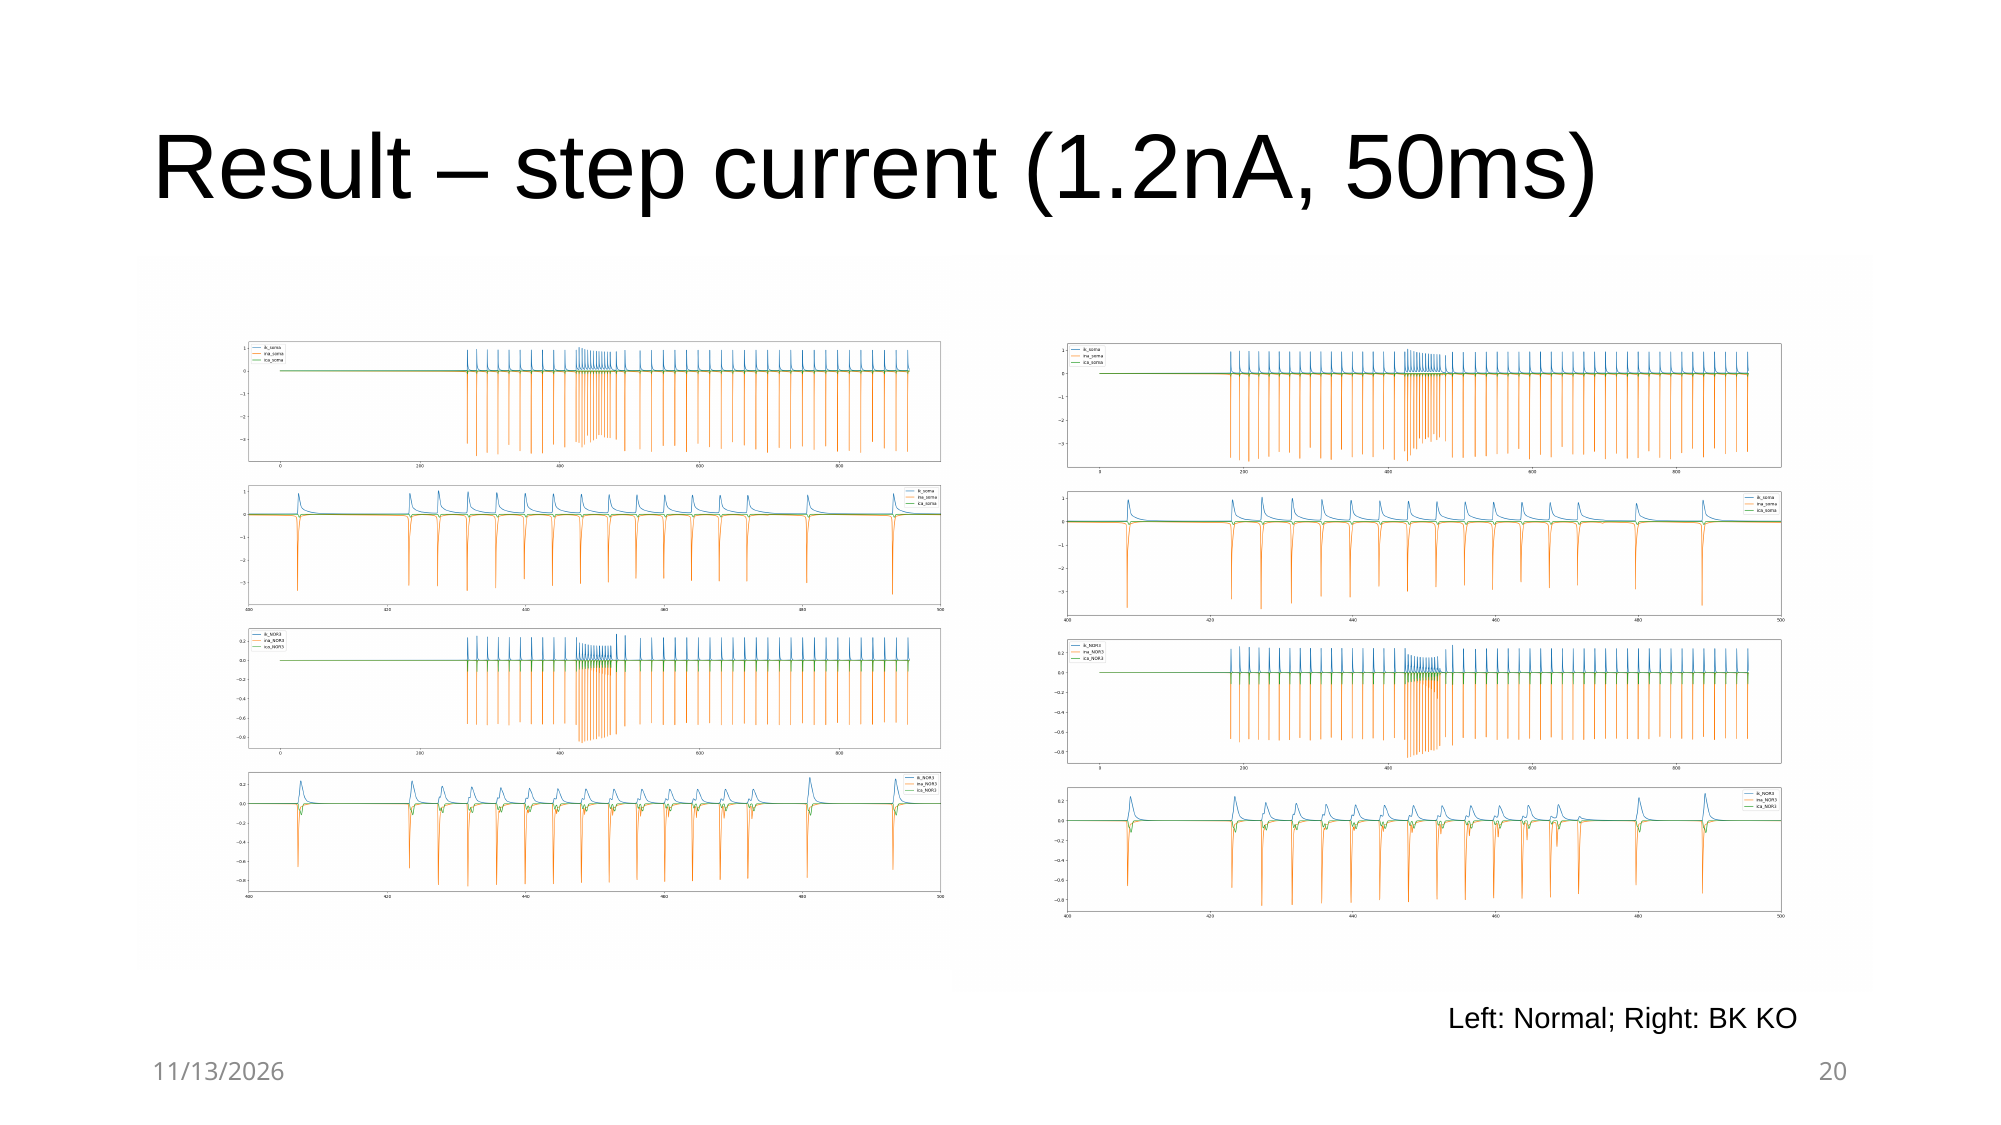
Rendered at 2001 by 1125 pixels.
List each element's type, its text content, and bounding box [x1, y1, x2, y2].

title Result – step current (1.2nA, 50ms) [137, 59, 1863, 256]
slide_number 20 [1412, 1042, 1863, 1103]
picture [952, 255, 1873, 992]
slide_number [137, 1042, 588, 1103]
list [137, 256, 952, 970]
text_box Left: Normal; Right: BK KO [1433, 992, 1814, 1042]
